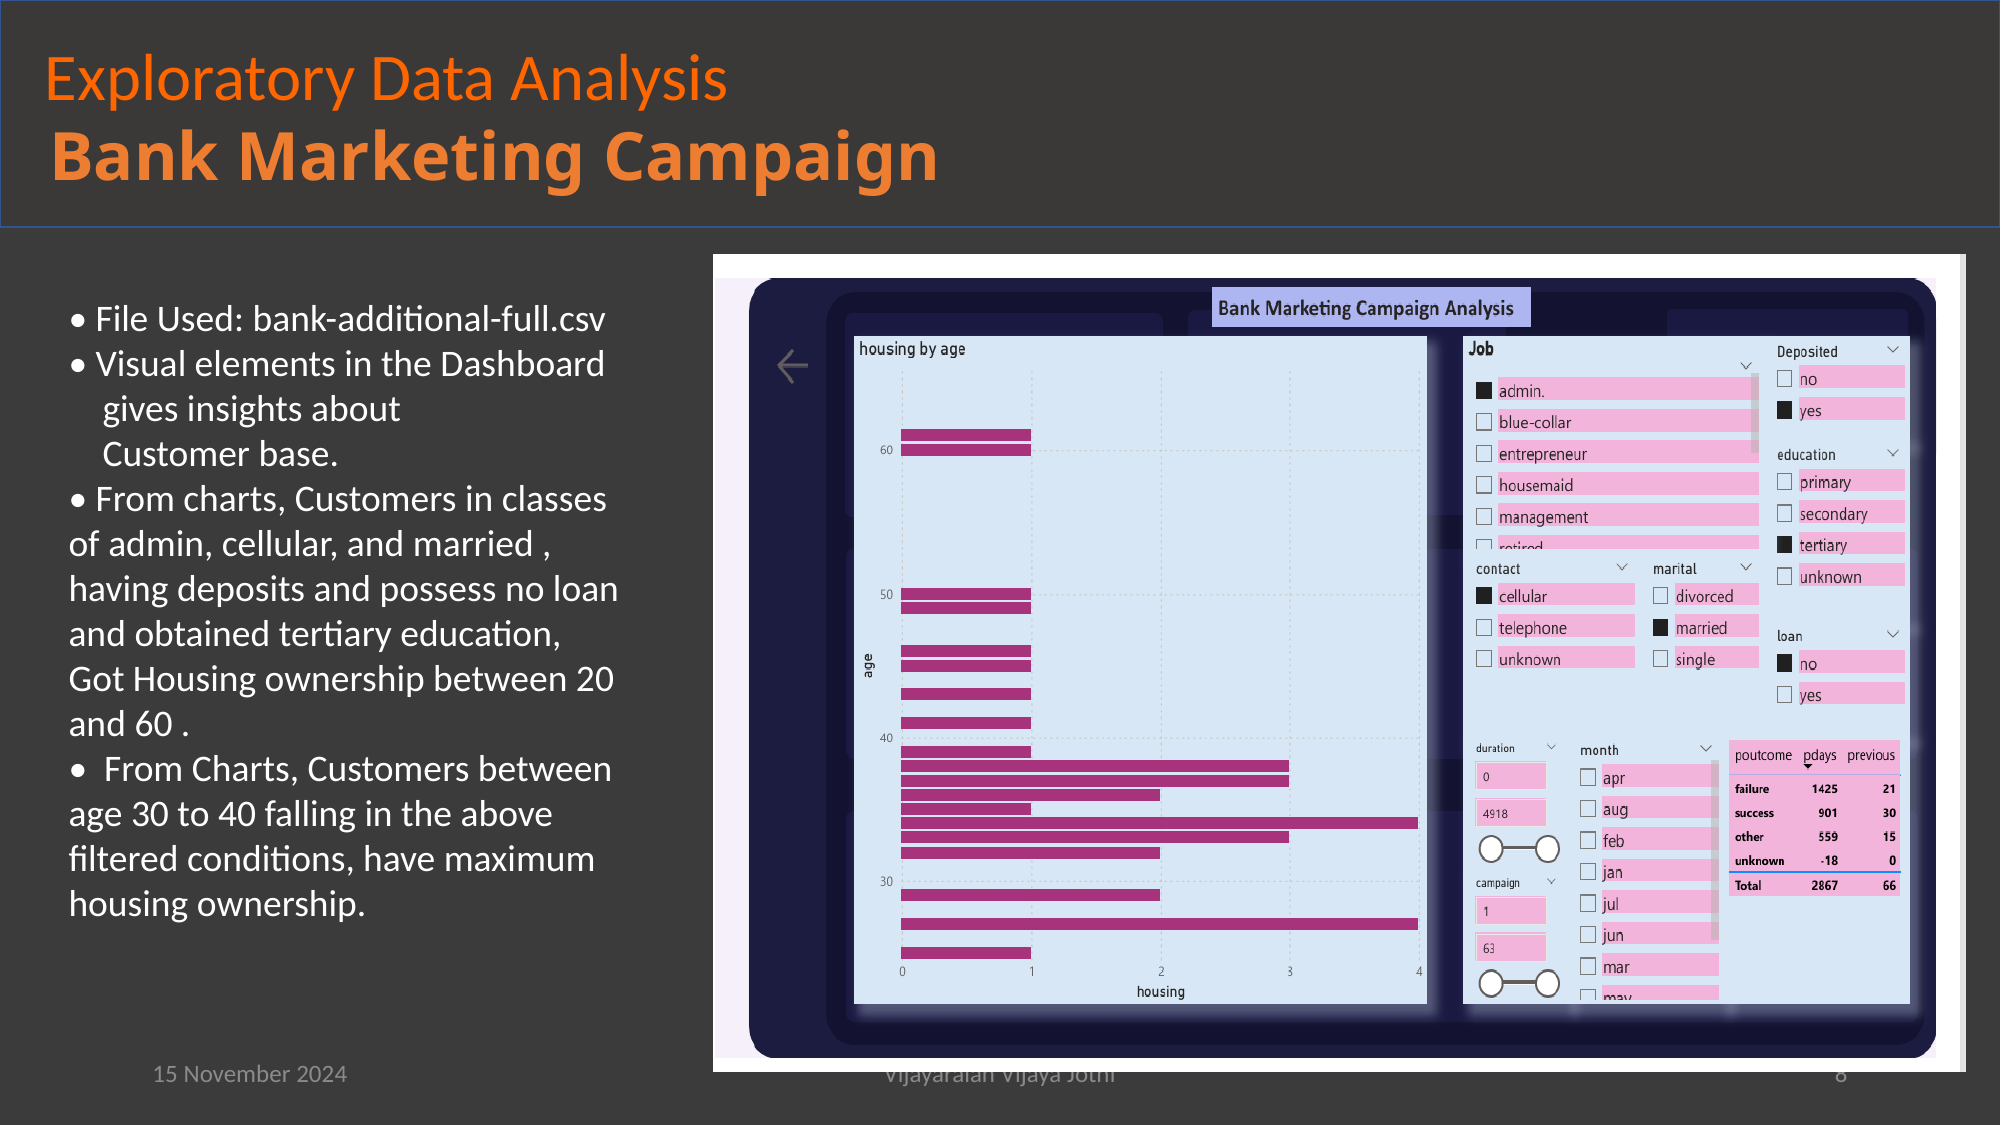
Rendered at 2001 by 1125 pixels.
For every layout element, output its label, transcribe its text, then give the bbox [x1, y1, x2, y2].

picture [713, 254, 1966, 1072]
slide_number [137, 1042, 588, 1103]
text_box Exploratory Data Analysis Bank Marketing Campaign [0, 0, 2000, 228]
text_box • File Used: bank-additional-full.csv • Visual elements in the Dashboard gives insights about Customer base. • From charts, Customers in classes of admin, cellular, and married , having deposits and possess no loan and obtained tertiary education, Got Housing ownership between 20 and 60 . • From Charts, Customers between age 30 to 40 falling in the above filtered conditions, have maximum housing ownership. [53, 286, 660, 977]
slide_number 8 [1412, 1072, 1863, 1103]
footer Vijayaraian Vijaya Jothi [662, 1042, 1338, 1103]
